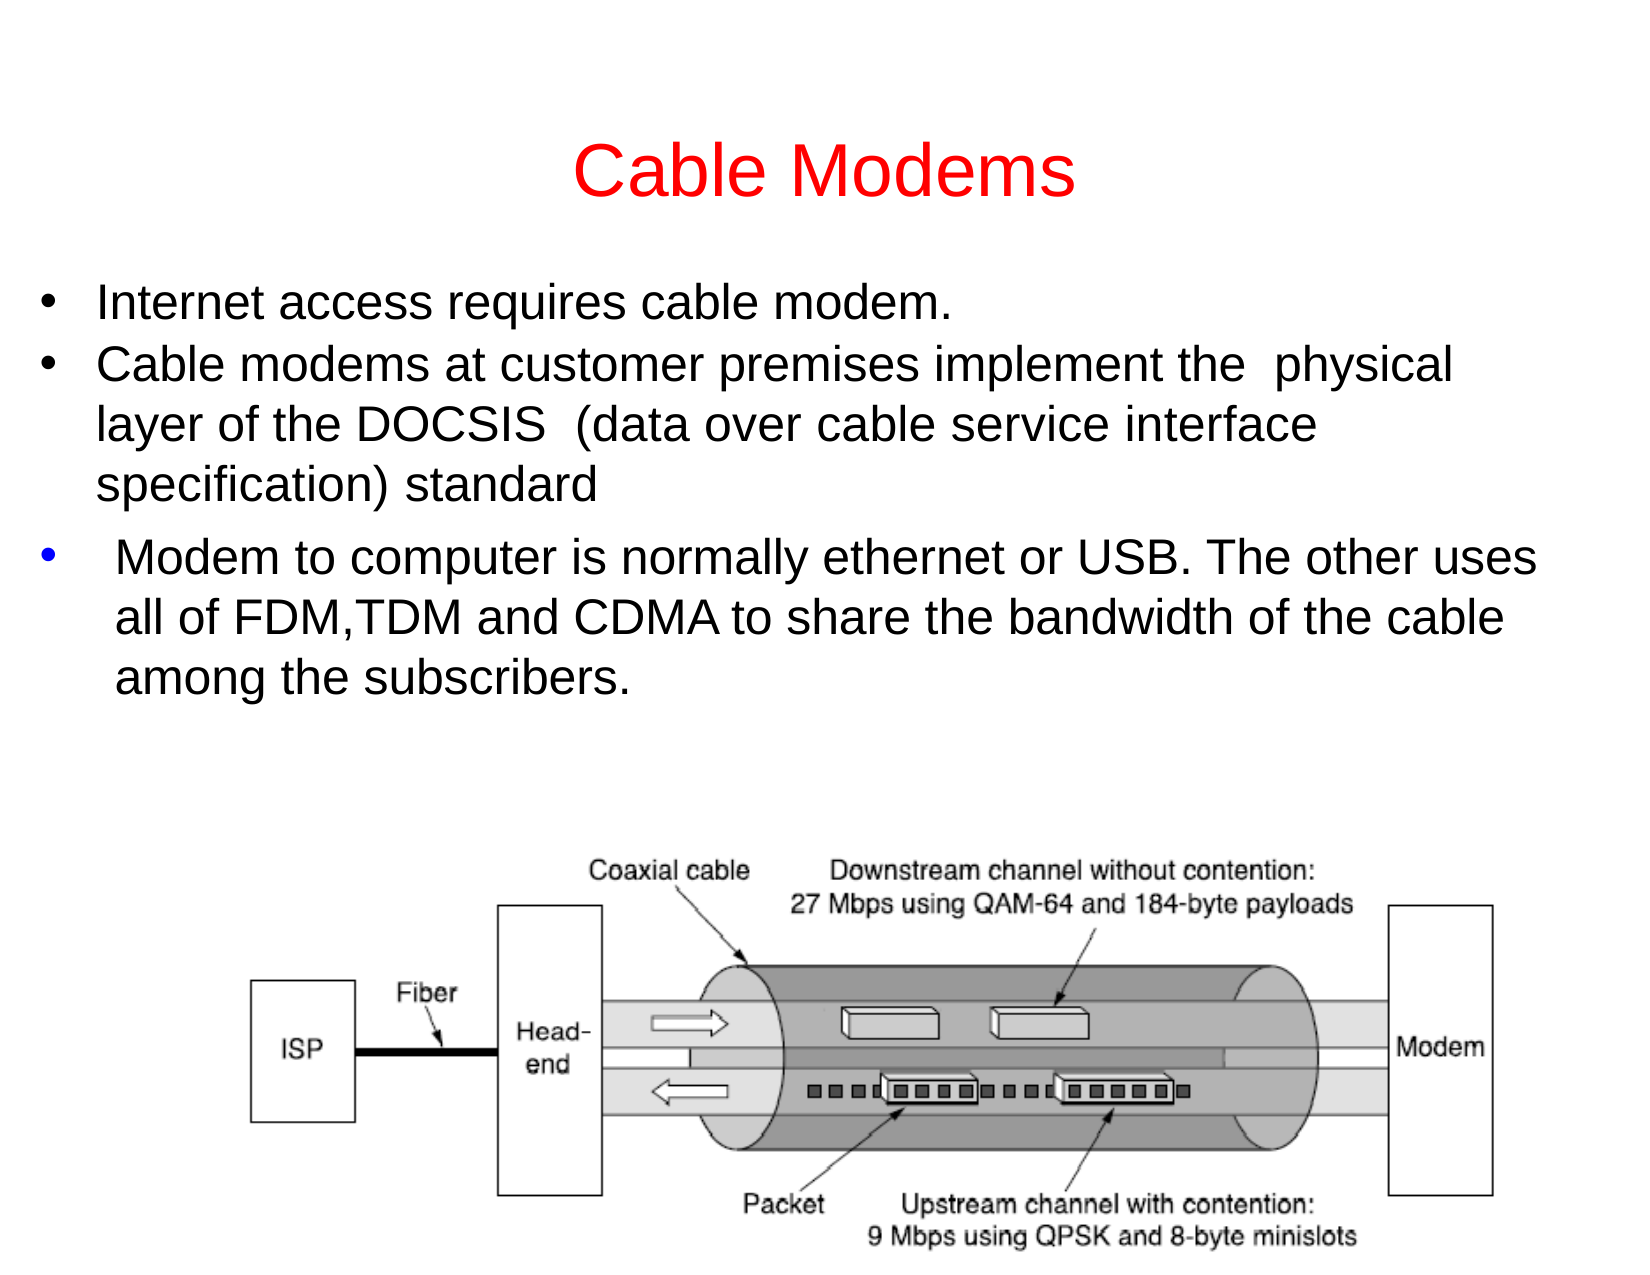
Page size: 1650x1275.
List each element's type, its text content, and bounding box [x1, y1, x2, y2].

text_box Internet access requires cable modem. Cable modems at customer premises implement the physical layer of the DOCSIS (data over cable service interface specification) standard Modem to computer is normally ethernet or USB. The other uses all of FDM,TDM and CDMA to share the bandwidth of the cable among the subscribers. [37, 267, 1575, 705]
title Cable Modems [570, 119, 1080, 267]
picture [216, 830, 1524, 1275]
